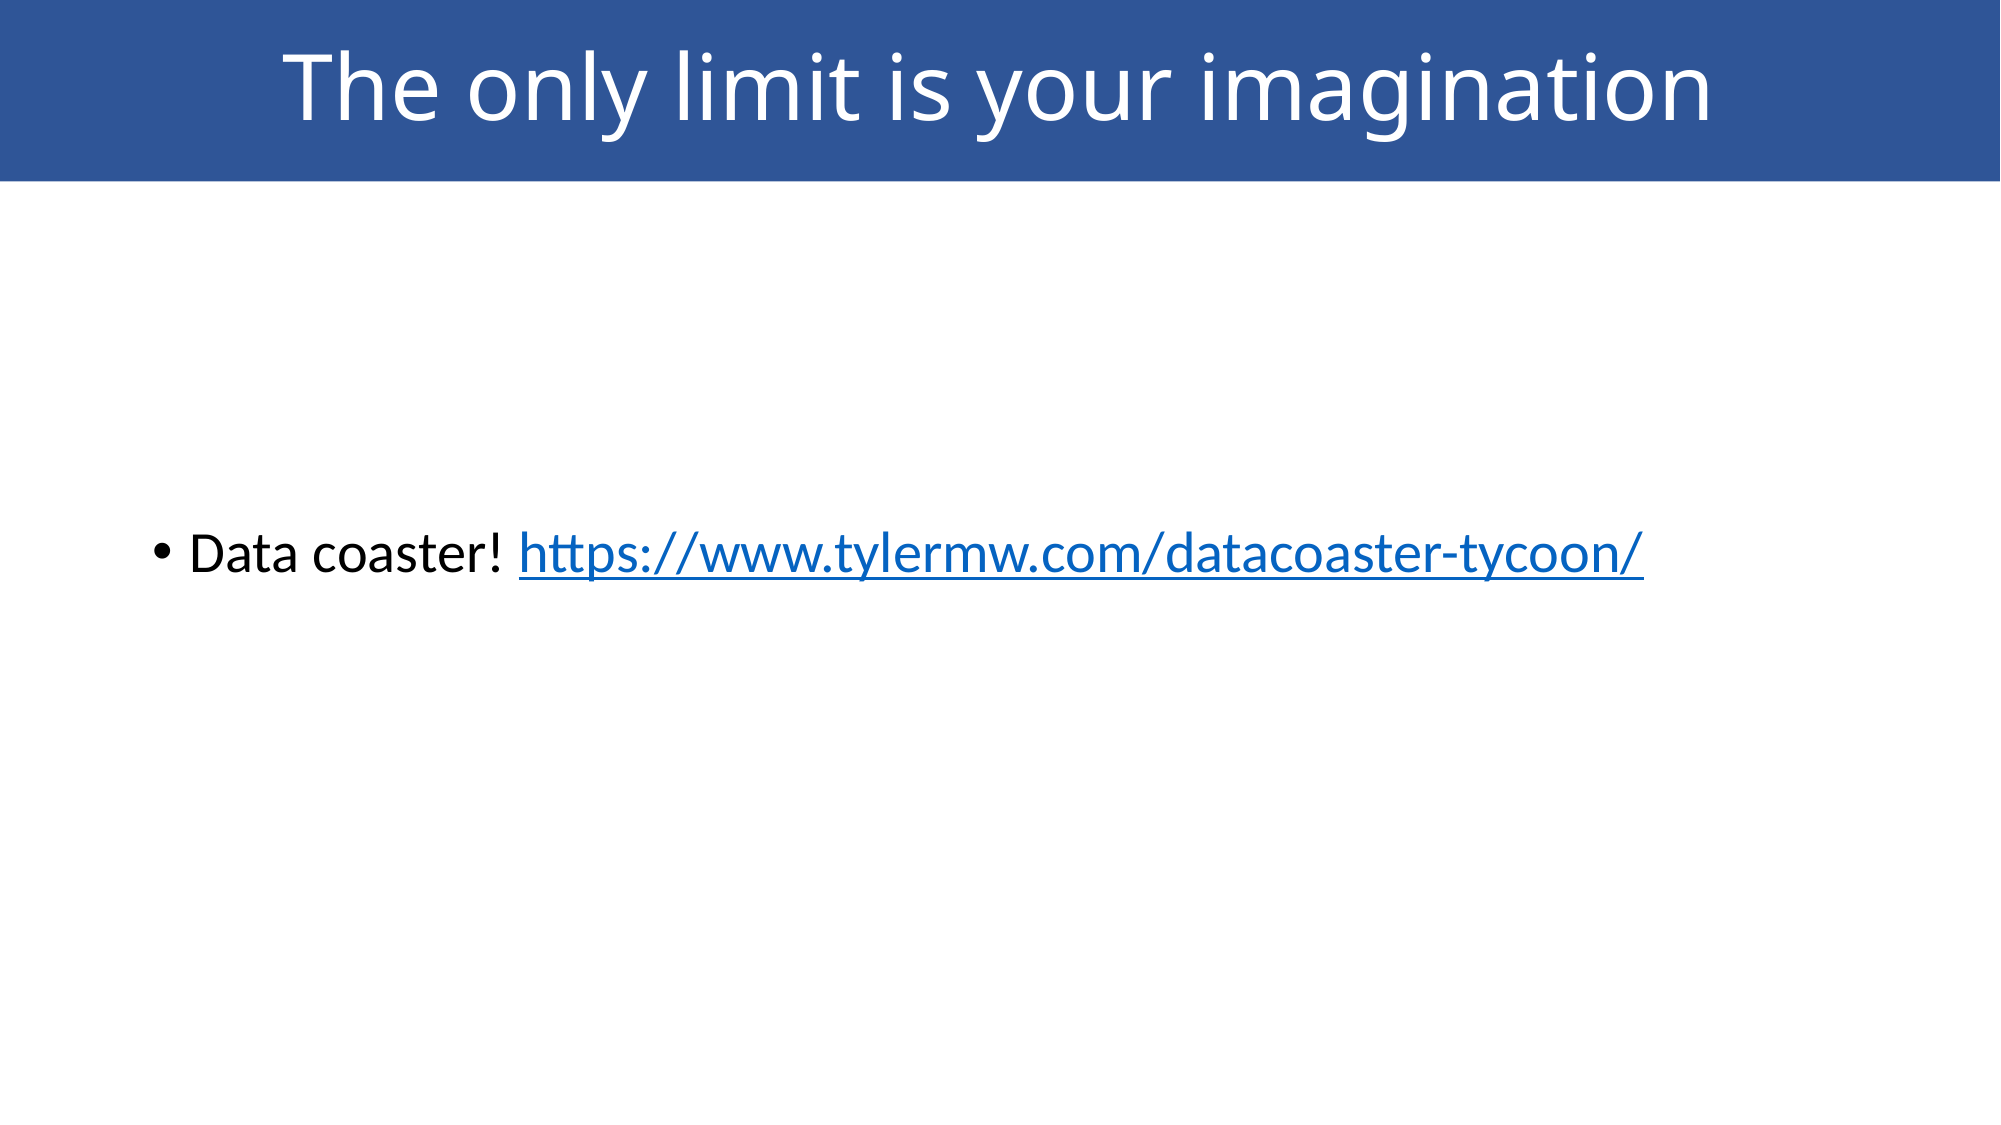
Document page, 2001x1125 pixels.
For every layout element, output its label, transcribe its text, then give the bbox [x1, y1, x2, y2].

title The only limit is your imagination [0, 0, 2000, 182]
list Data coaster! https://www.tylermw.com/datacoaster-tycoon/ [137, 515, 1863, 1014]
